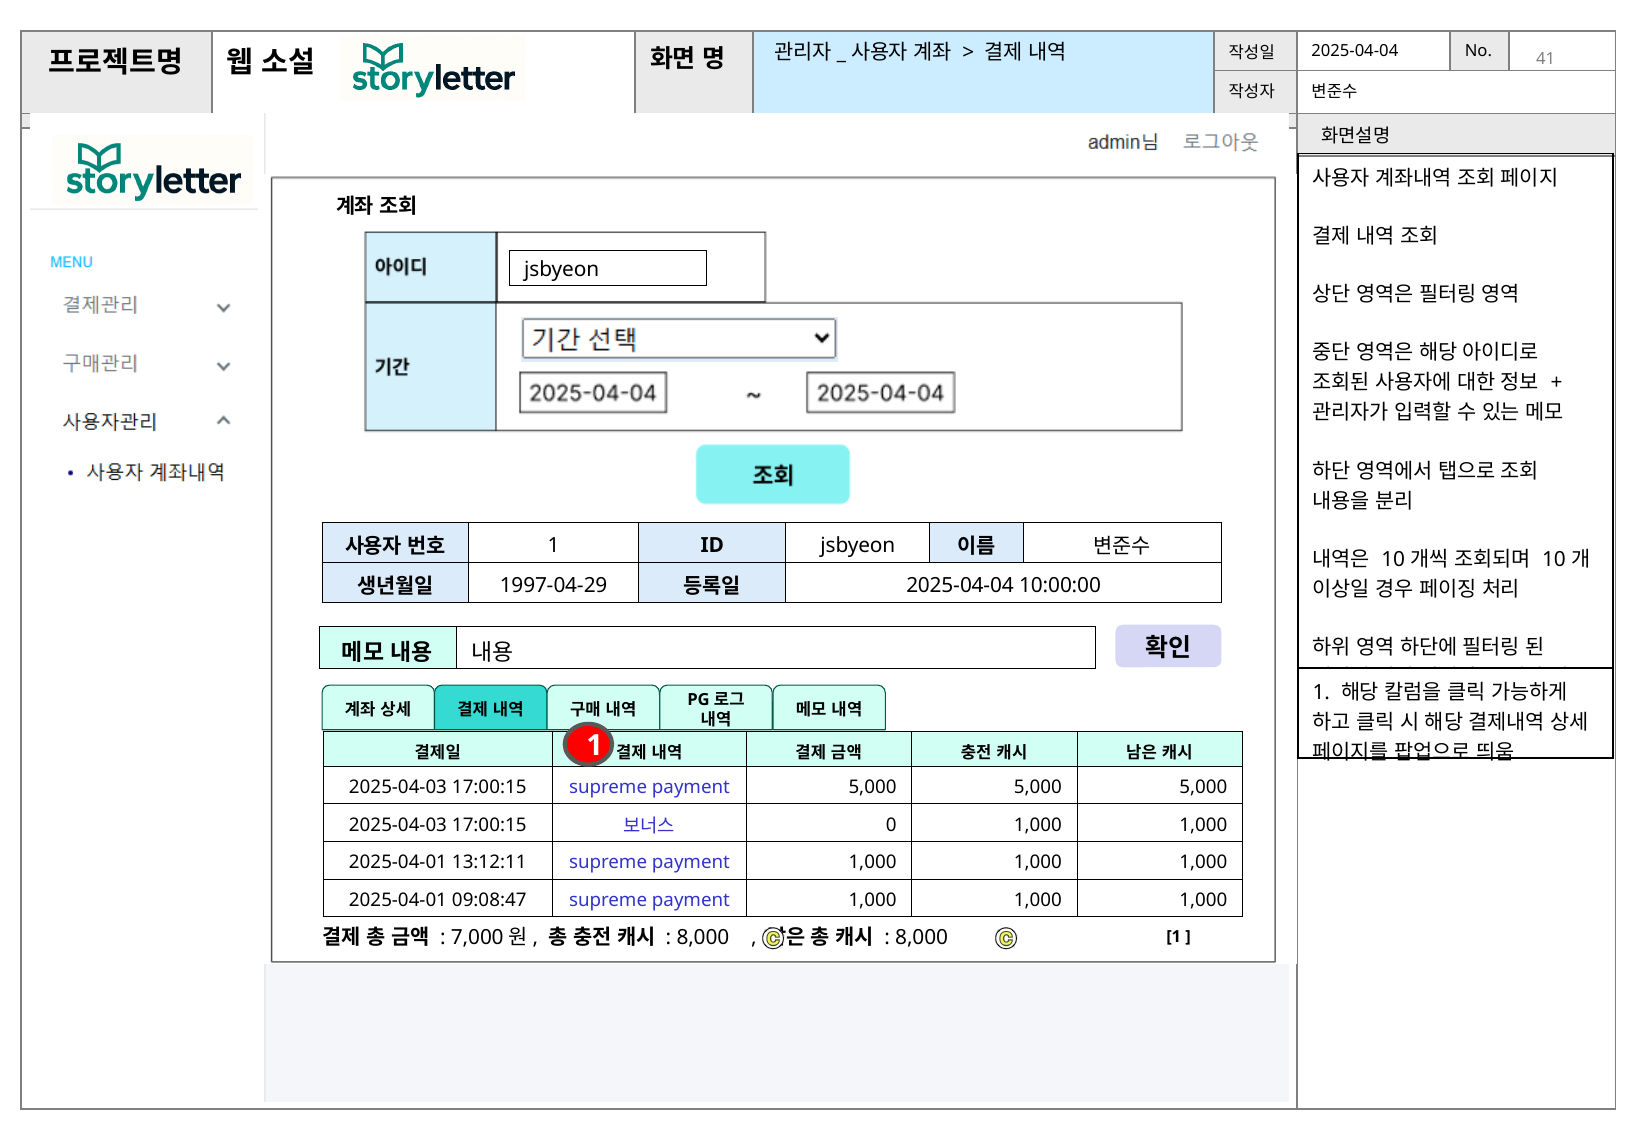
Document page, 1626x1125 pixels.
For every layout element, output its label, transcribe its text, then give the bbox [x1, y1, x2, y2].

picture [339, 35, 526, 101]
text_box 관리자_사용자 계좌 > 결제 내역 [760, 31, 1082, 71]
table_header 사용자 계좌내역 조회 페이지 결제 내역 조회 상단 영역은 필터링 영역 중단 영역은 해당 아이디로 조회된 사용자에 대한 정보 + 관리자가 입력할 수 있는 메모 하단 영역에서 탭으로 조회 내용을 분리 내역은 10개씩 조회되며 10개 이상일 경우 페이징 처리 하위 영역 하단에 필터링 된 내역에 대해 결제 총 금액과 남은 총 금액 출력 [1299, 154, 1612, 667]
picture [30, 113, 1298, 1102]
table_cell 1. 해당 칼럼을 클릭 가능하게 하고 클릭 시 해당 결제내역 상세 페이지를 팝업으로 띄움 [1302, 669, 1612, 757]
